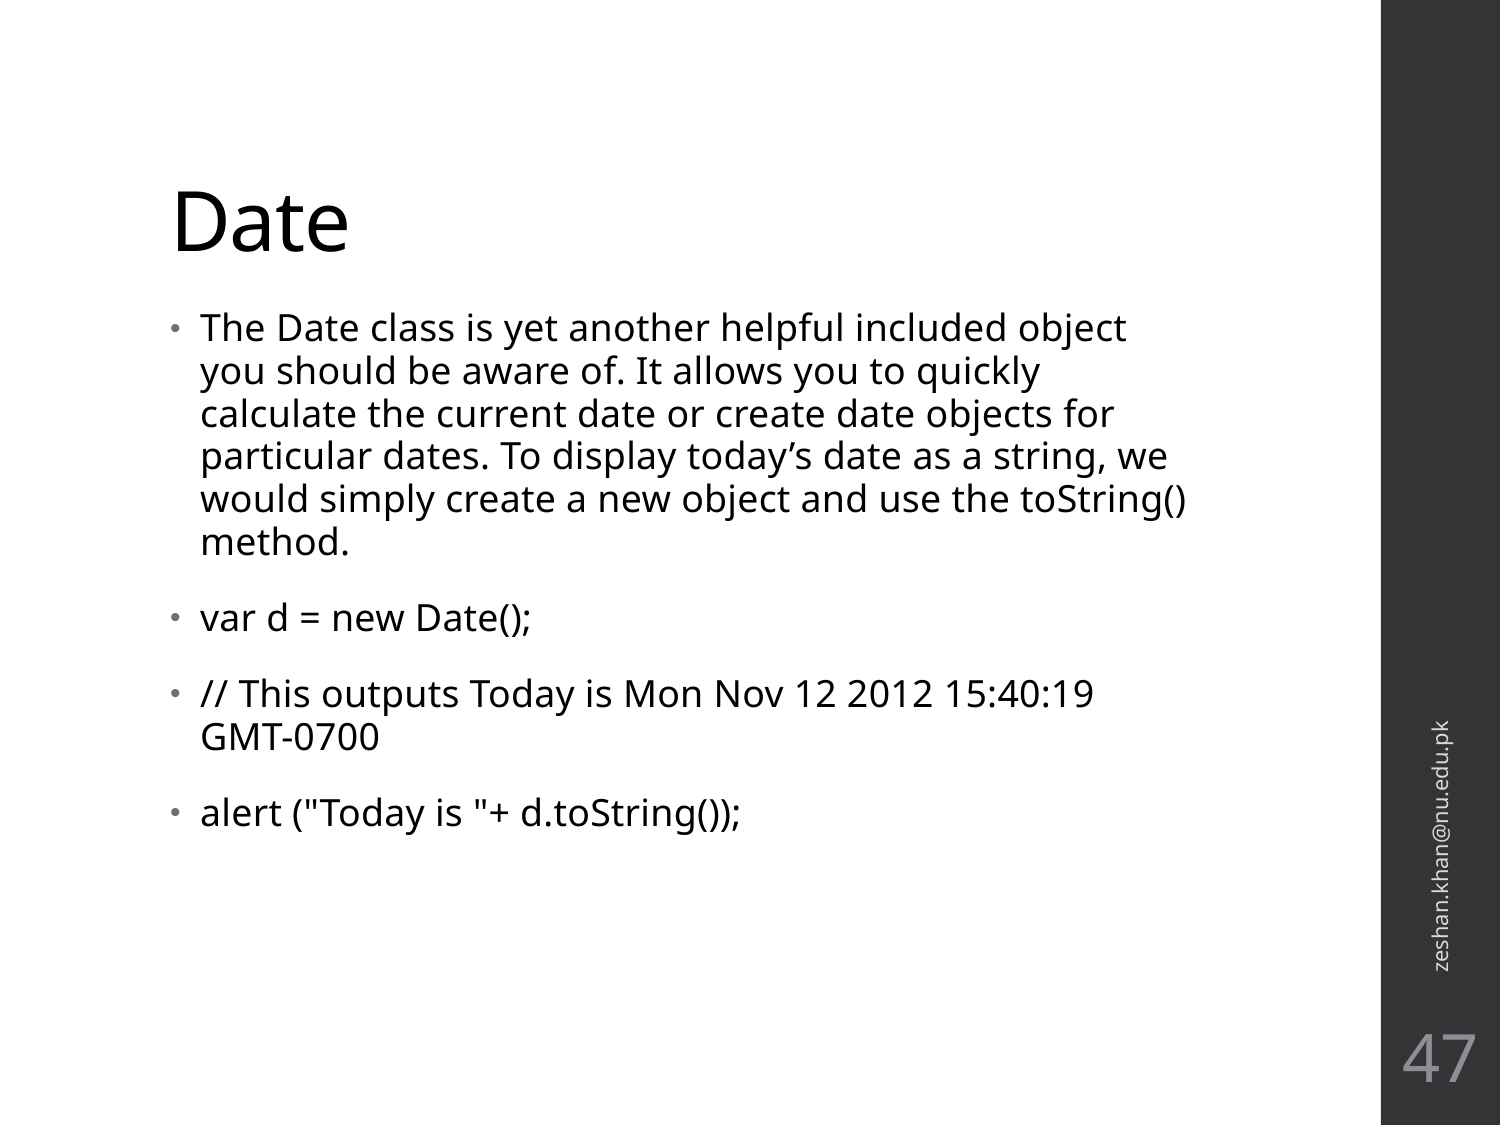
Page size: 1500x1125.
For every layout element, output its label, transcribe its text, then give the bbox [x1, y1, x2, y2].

footer zeshan.khan@nu.edu.pk [1418, 400, 1464, 988]
slide_number 47 [1384, 1012, 1498, 1110]
title Date [155, 60, 1348, 278]
list The Date class is yet another helpful included object you should be aware of. It allows you to quickly calculate the current date or create date objects for particular dates. To display today’s date as a string, we would simply create a new object and use the toString() method. var d = new Date(); // This outputs Today is Mon Nov 12 2012 15:40:19 GMT-0700 alert ("Today is "+ d.toString()); [155, 299, 1213, 1014]
